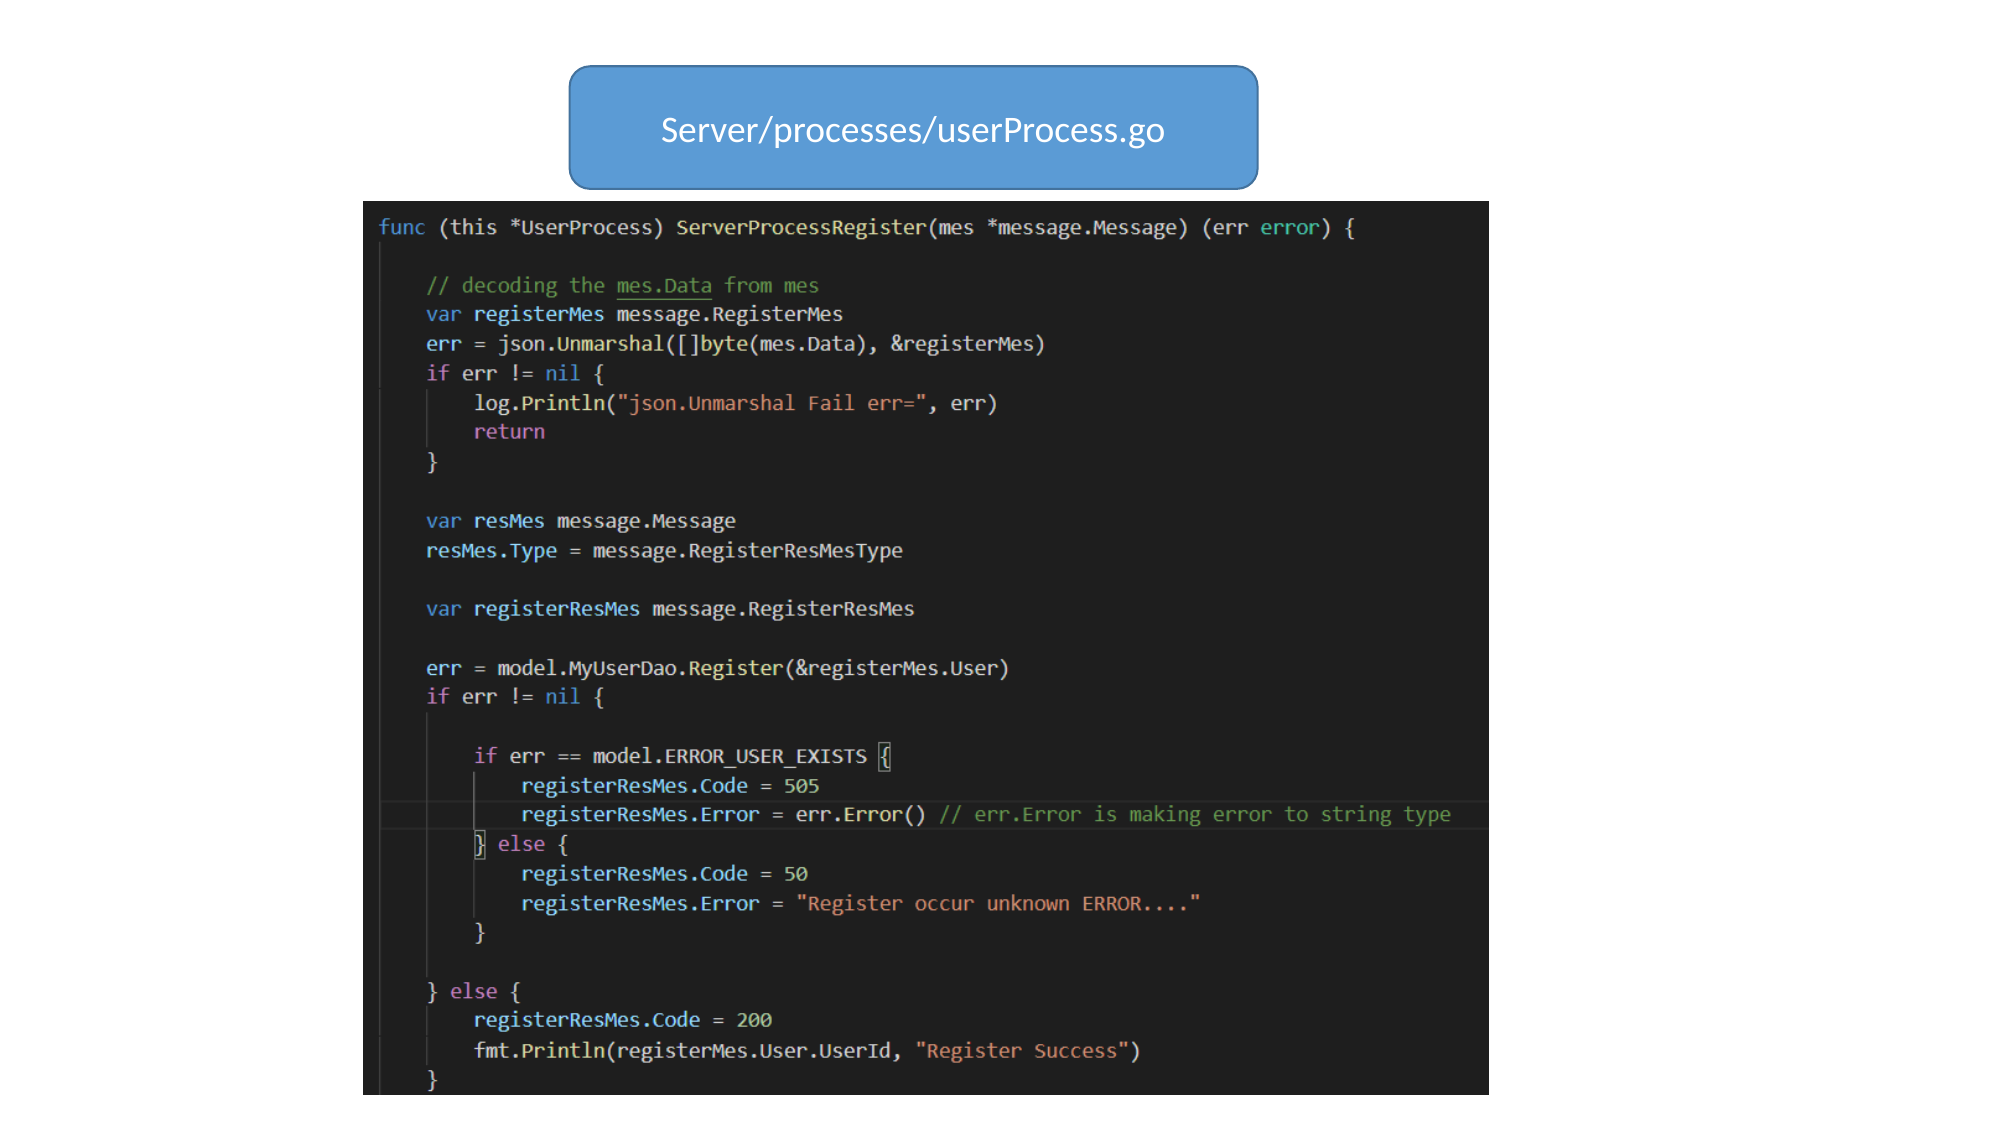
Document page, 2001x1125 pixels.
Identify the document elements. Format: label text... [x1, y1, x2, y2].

text_box Server/processes/userProcess.go [568, 65, 1259, 190]
picture [363, 201, 1489, 1095]
